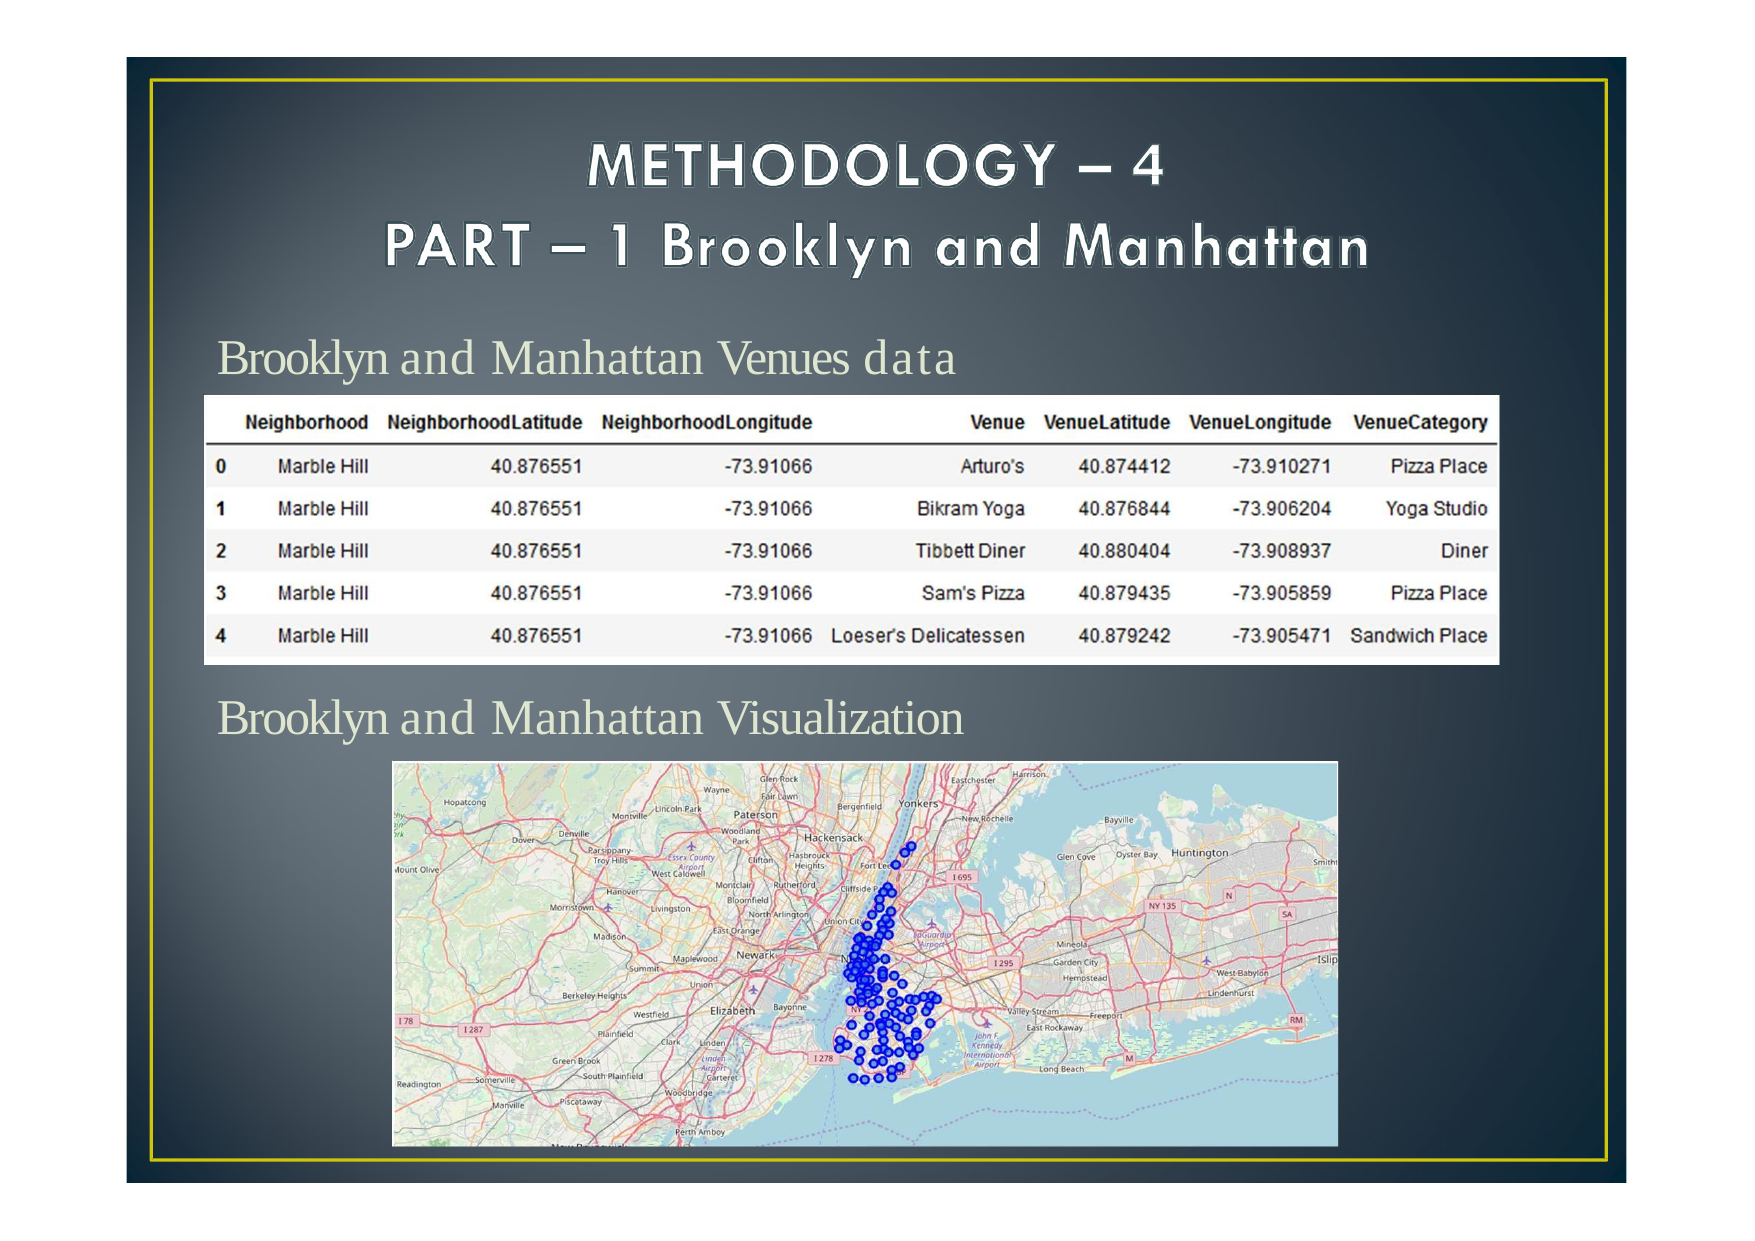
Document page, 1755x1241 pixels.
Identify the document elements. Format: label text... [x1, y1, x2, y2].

text_box [1134, 146, 1162, 184]
text_box [1131, 142, 1165, 187]
picture [126, 57, 1627, 1183]
text_box Brooklyn and Manhattan Visualization [214, 682, 973, 745]
text_box [391, 760, 1339, 1147]
title Brooklyn and Manhattan Venues data [214, 322, 970, 394]
text_box [385, 221, 531, 267]
text_box [610, 220, 1368, 280]
text_box [149, 78, 1608, 1162]
text_box [202, 394, 1500, 665]
text_box [586, 141, 1058, 188]
text_box [1076, 163, 1113, 174]
text_box [549, 243, 587, 254]
